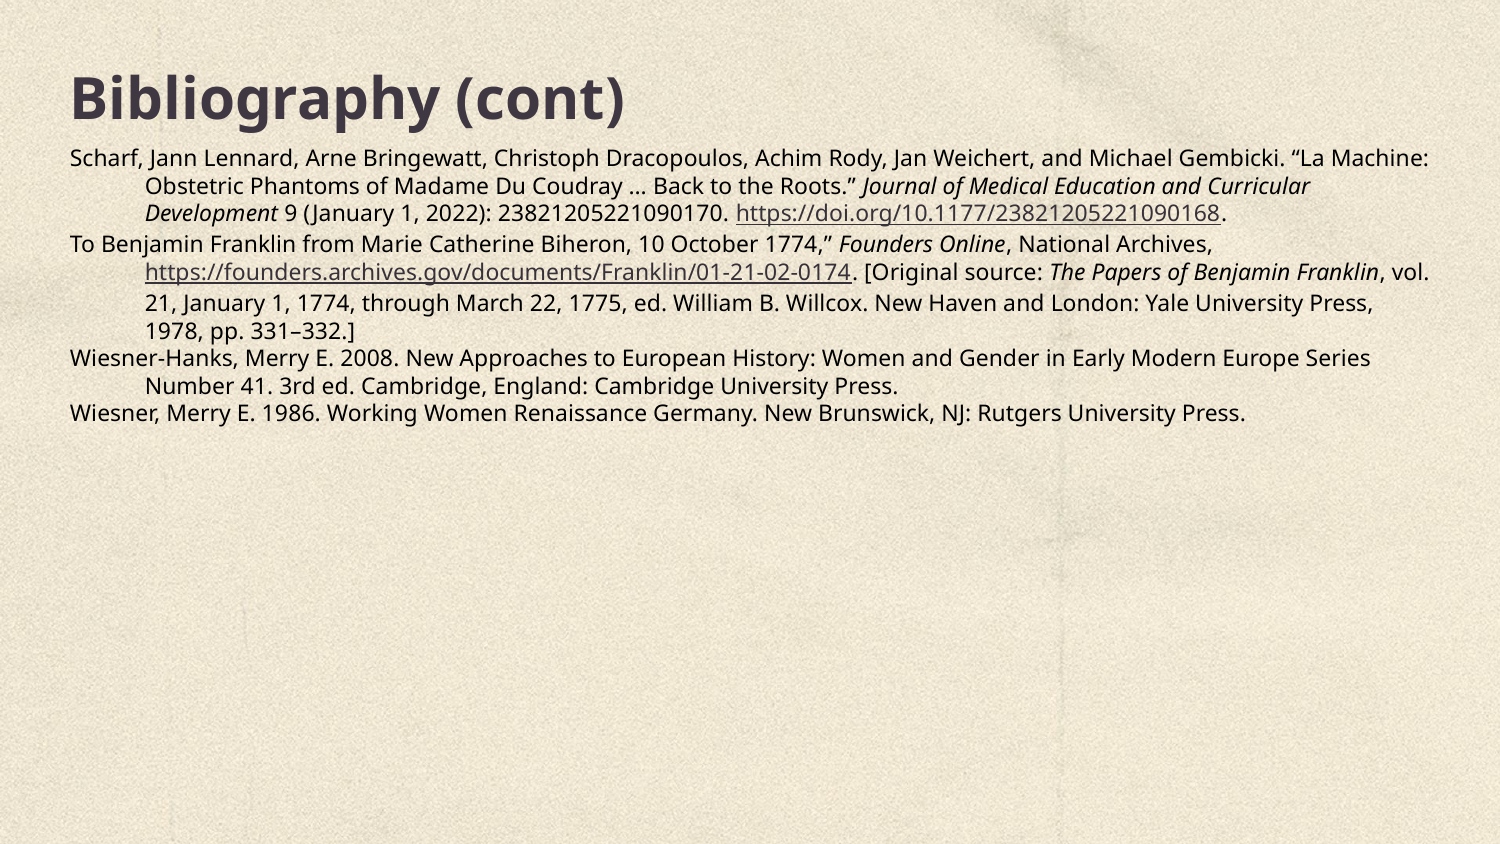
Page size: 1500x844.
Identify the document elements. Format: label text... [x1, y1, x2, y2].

picture [0, 0, 1500, 844]
text_box Scharf, Jann Lennard, Arne Bringewatt, Christoph Dracopoulos, Achim Rody, Jan Weichert, and Michael Gembicki. “La Machine: Obstetric Phantoms of Madame Du Coudray … Back to the Roots.” Journal of Medical Education and Curricular Development 9 (January 1, 2022): 23821205221090170. https://doi.org/10.1177/23821205221090168. To Benjamin Franklin from Marie Catherine Biheron, 10 October 1774,” Founders Online, National Archives, https://founders.archives.gov/documents/Franklin/01-21-02-0174. [Original source: The Papers of Benjamin Franklin, vol. 21, January 1, 1774, through March 22, 1775, ed. William B. Willcox. New Haven and London: Yale University Press, 1978, pp. 331–332.] Wiesner-Hanks, Merry E. 2008. New Approaches to European History: Women and Gender in Early Modern Europe Series Number 41. 3rd ed. Cambridge, England: Cambridge University Press. Wiesner, Merry E. 1986. Working Women Renaissance Germany. New Brunswick, NJ: Rutgers University Press. [54, 128, 1449, 442]
title Bibliography (cont) [54, 46, 1321, 128]
